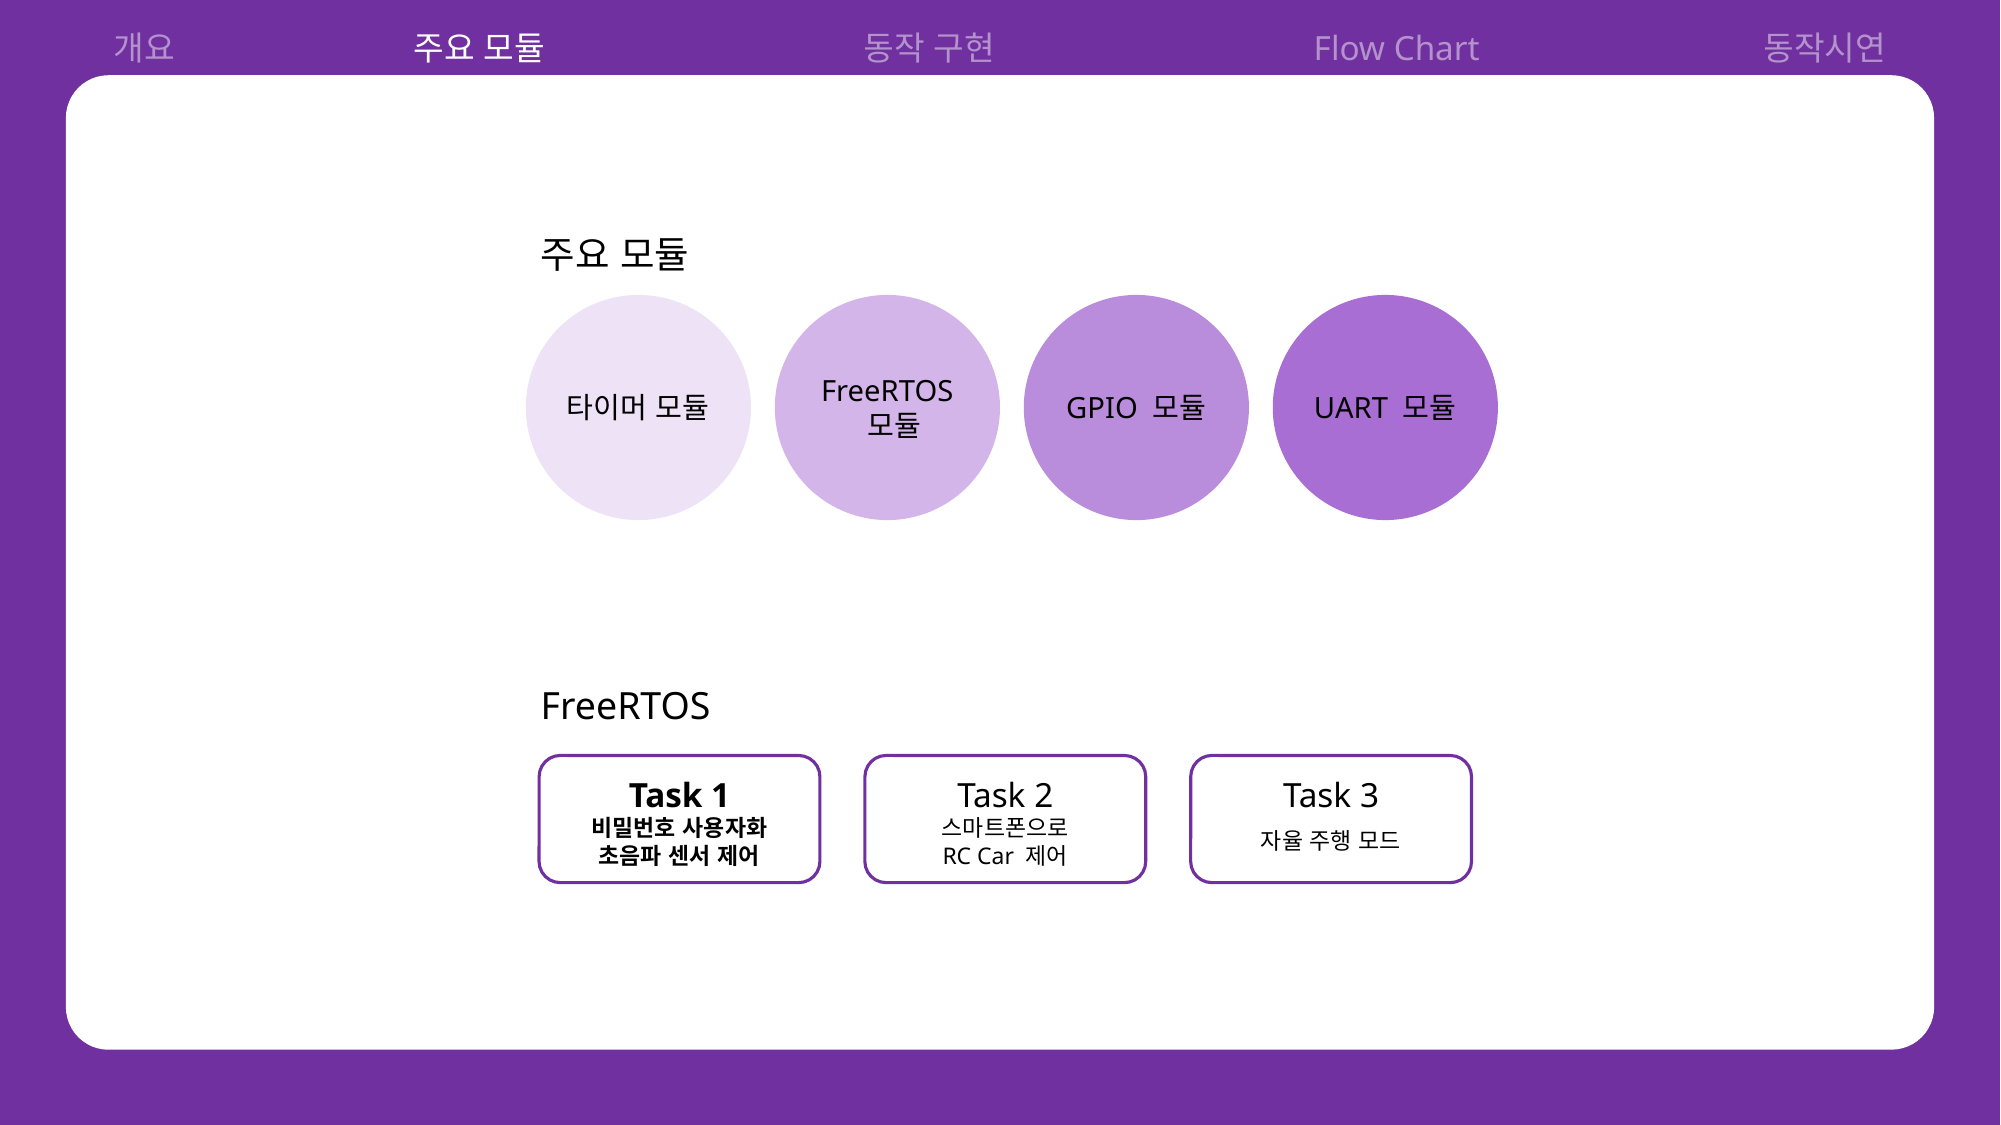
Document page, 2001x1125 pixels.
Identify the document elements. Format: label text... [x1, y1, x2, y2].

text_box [538, 754, 821, 884]
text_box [525, 294, 752, 521]
text_box [65, 75, 1935, 1050]
text_box 개요 주요 모듈 동작 구현 Flow Chart 동작시연 [99, 19, 1901, 75]
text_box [1023, 294, 1250, 521]
text_box FreeRTOS [525, 674, 824, 735]
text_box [774, 294, 1001, 521]
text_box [864, 754, 1147, 884]
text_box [1272, 294, 1499, 521]
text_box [1190, 754, 1473, 884]
text_box 주요 모듈 [525, 223, 814, 283]
